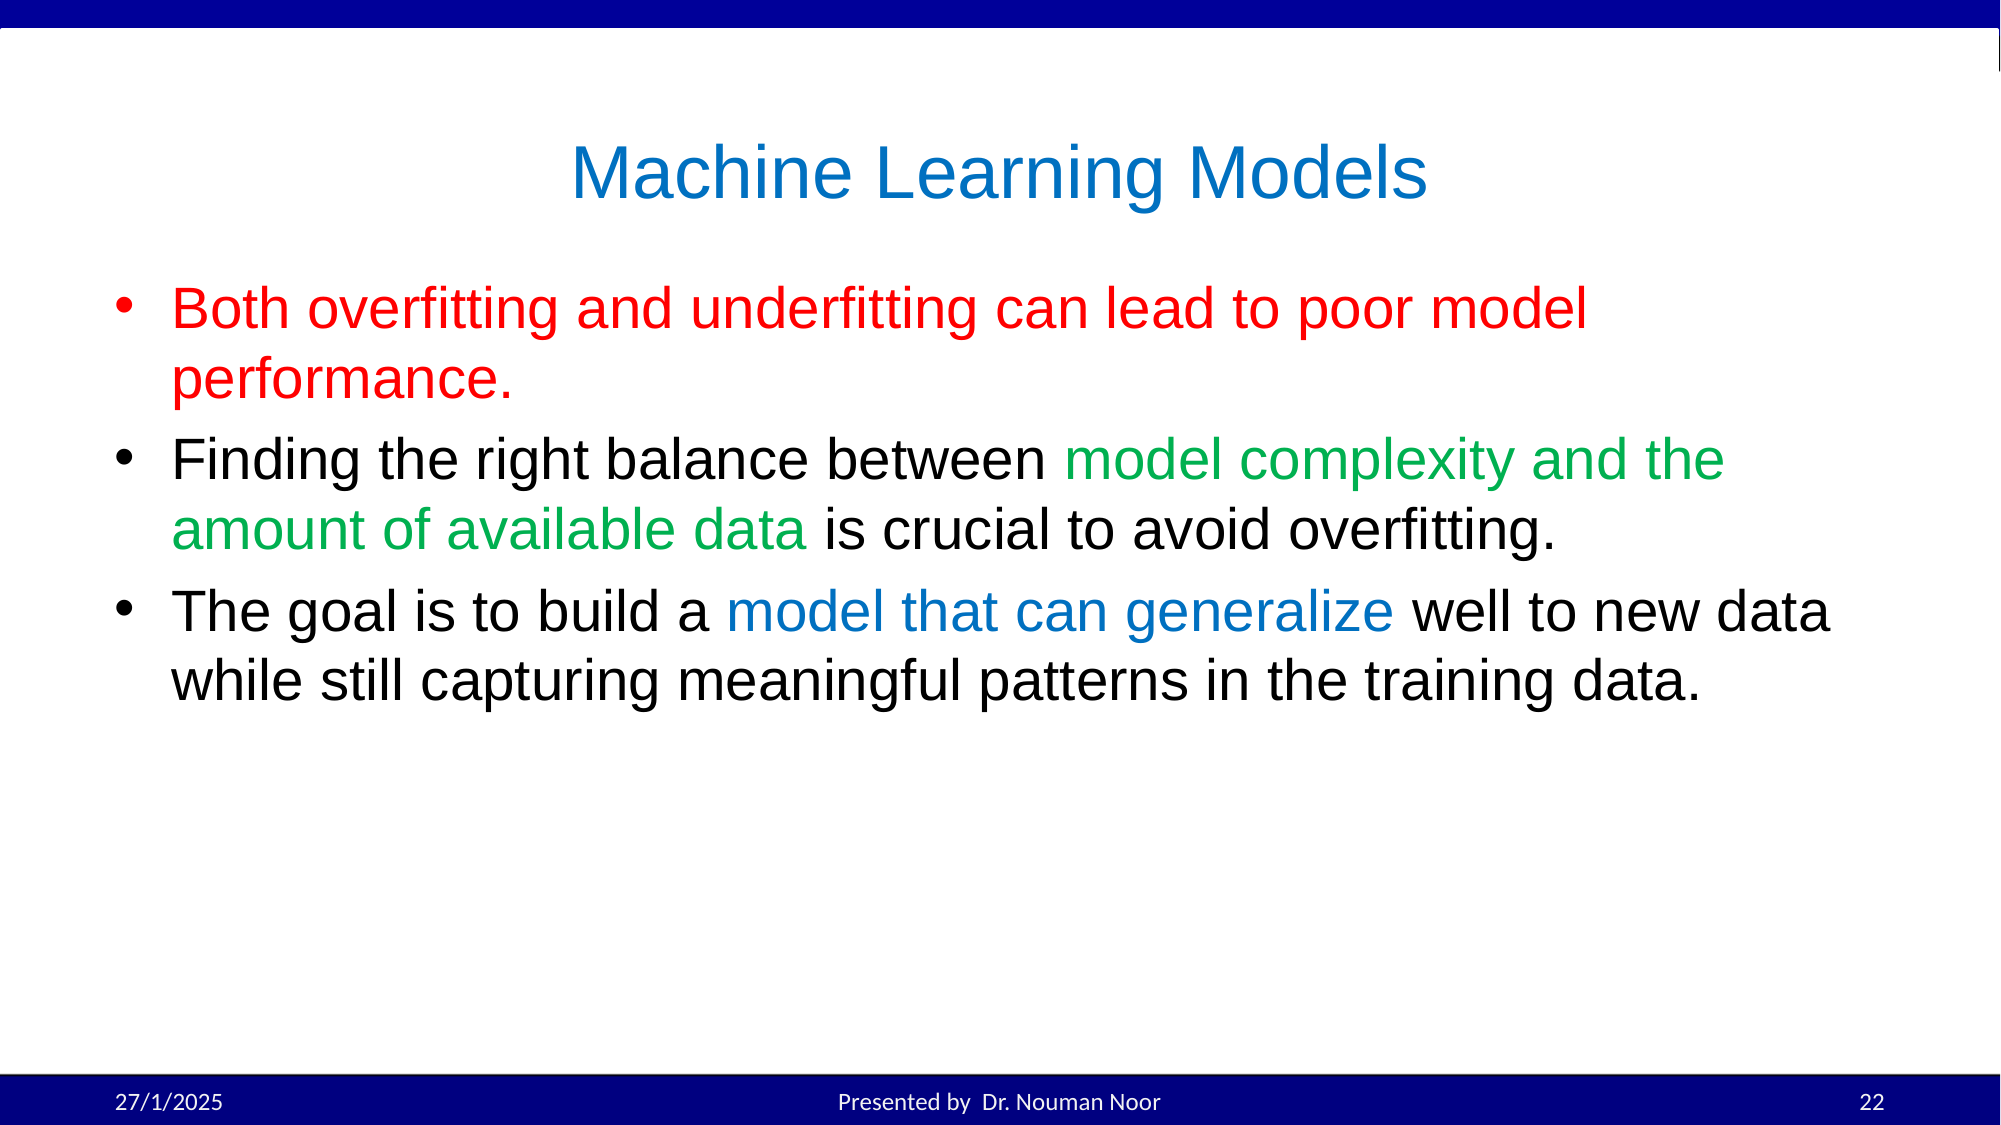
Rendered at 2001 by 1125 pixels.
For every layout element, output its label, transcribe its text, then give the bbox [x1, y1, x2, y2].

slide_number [99, 1062, 567, 1125]
picture [0, 0, 2001, 1125]
footer Presented by Dr. Nouman Noor [683, 1062, 1317, 1125]
list Both overfitting and underfitting can lead to poor model performance. Finding the right balance between model complexity and the amount of available data is crucial to avoid overfitting. The goal is to build a model that can generalize well to new data while still capturing meaningful patterns in the training data. [99, 262, 1900, 1005]
slide_number 22 [1433, 1062, 1900, 1125]
title Machine Learning Models [99, 99, 1900, 238]
